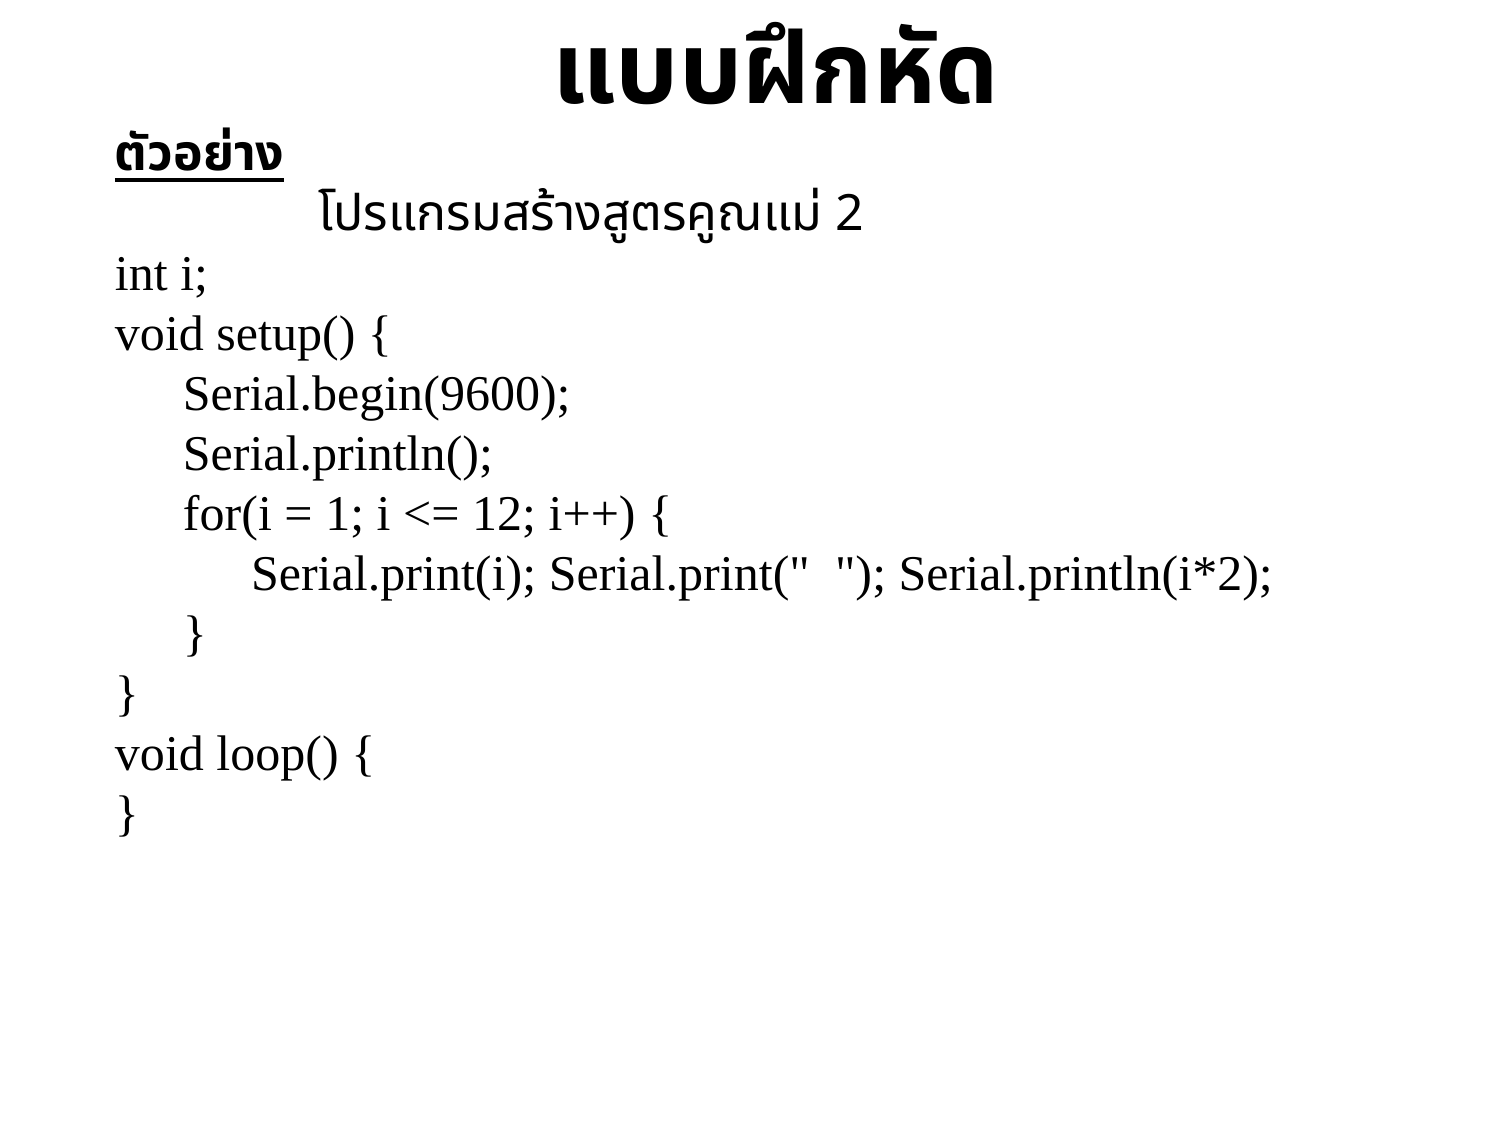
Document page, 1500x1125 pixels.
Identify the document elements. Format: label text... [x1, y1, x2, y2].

text_box ตัวอย่าง โปรแกรมสร้างสูตรคูณแม่ 2 int i; void setup() { Serial.begin(9600); Serial.println(); for(i = 1; i <= 12; i++) { Serial.print(i); Serial.print(" "); Serial.println(i*2); } } void loop() { } [99, 113, 1452, 908]
text_box แบบฝึกหัด [537, 0, 1015, 113]
